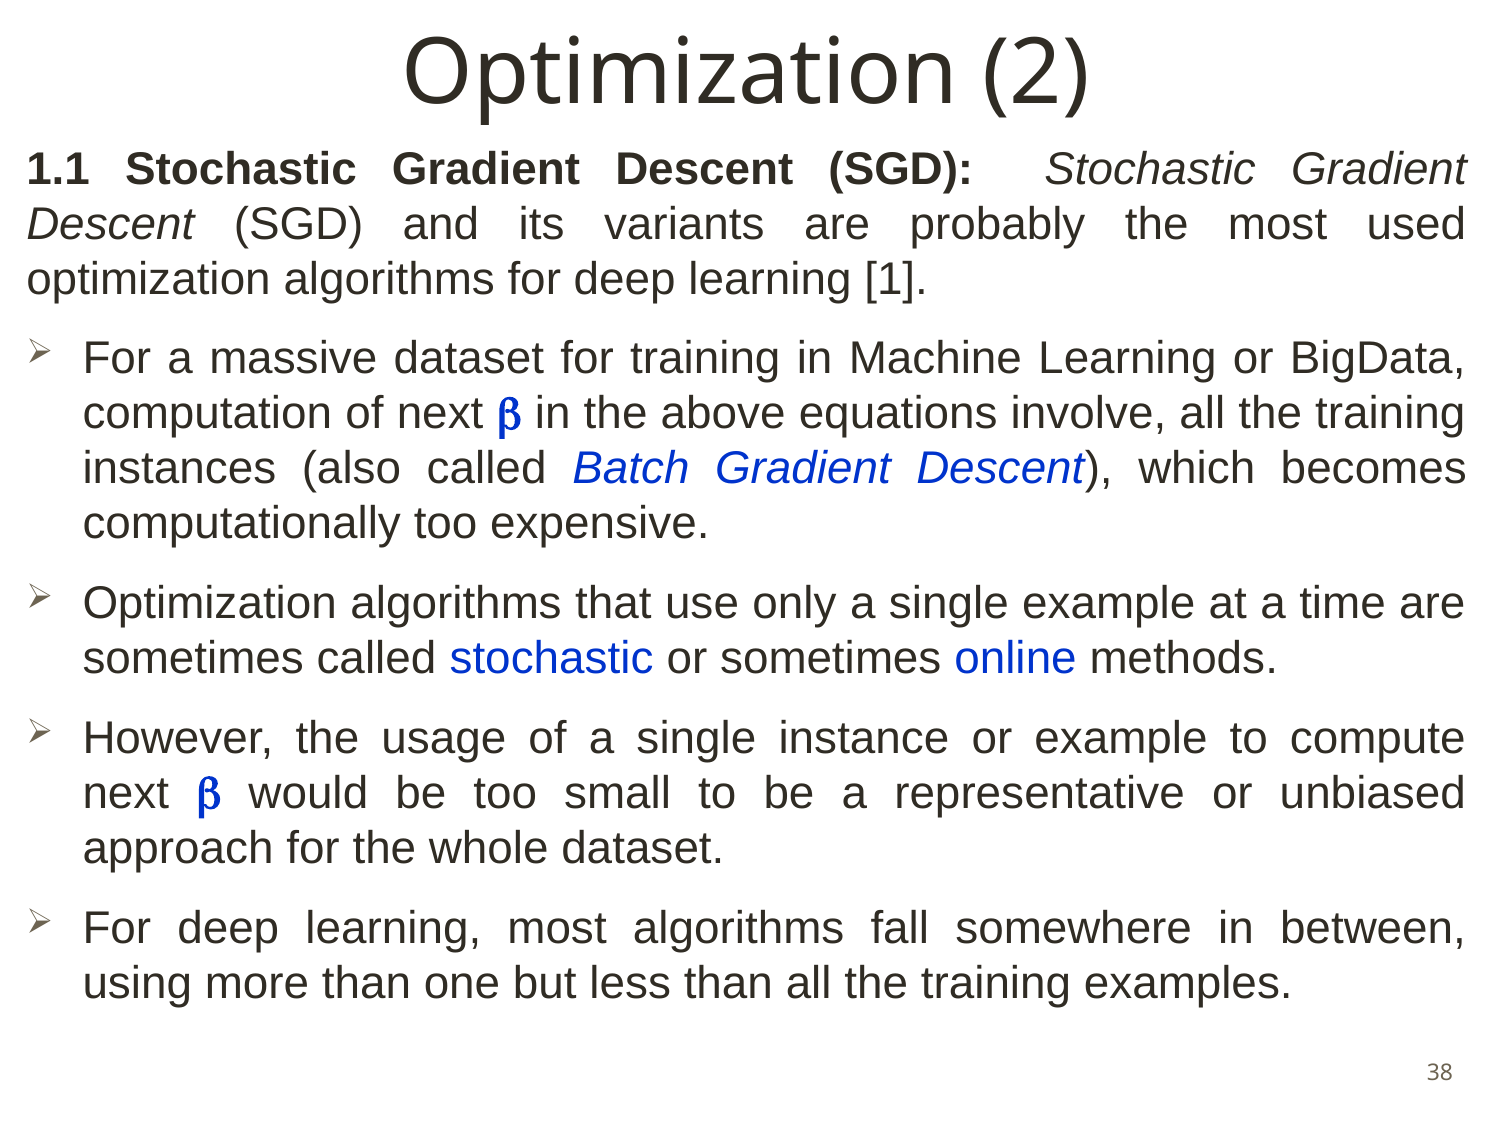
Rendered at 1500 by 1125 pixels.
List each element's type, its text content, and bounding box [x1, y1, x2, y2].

title Optimization (2) [0, 0, 1497, 130]
list 1.1 Stochastic Gradient Descent (SGD): Stochastic Gradient Descent (SGD) and its variants are probably the most used optimization algorithms for deep learning [1]. For a massive dataset for training in Machine Learning or BigData, computation of next  in the above equations involve, all the training instances (also called Batch Gradient Descent), which becomes computationally too expensive. Optimization algorithms that use only a single example at a time are sometimes called stochastic or sometimes online methods. However, the usage of a single instance or example to compute next  would be too small to be a representative or unbiased approach for the whole dataset. For deep learning, most algorithms fall somewhere in between, using more than one but less than all the training examples. [10, 130, 1482, 1043]
slide_number 38 [1217, 1043, 1469, 1103]
